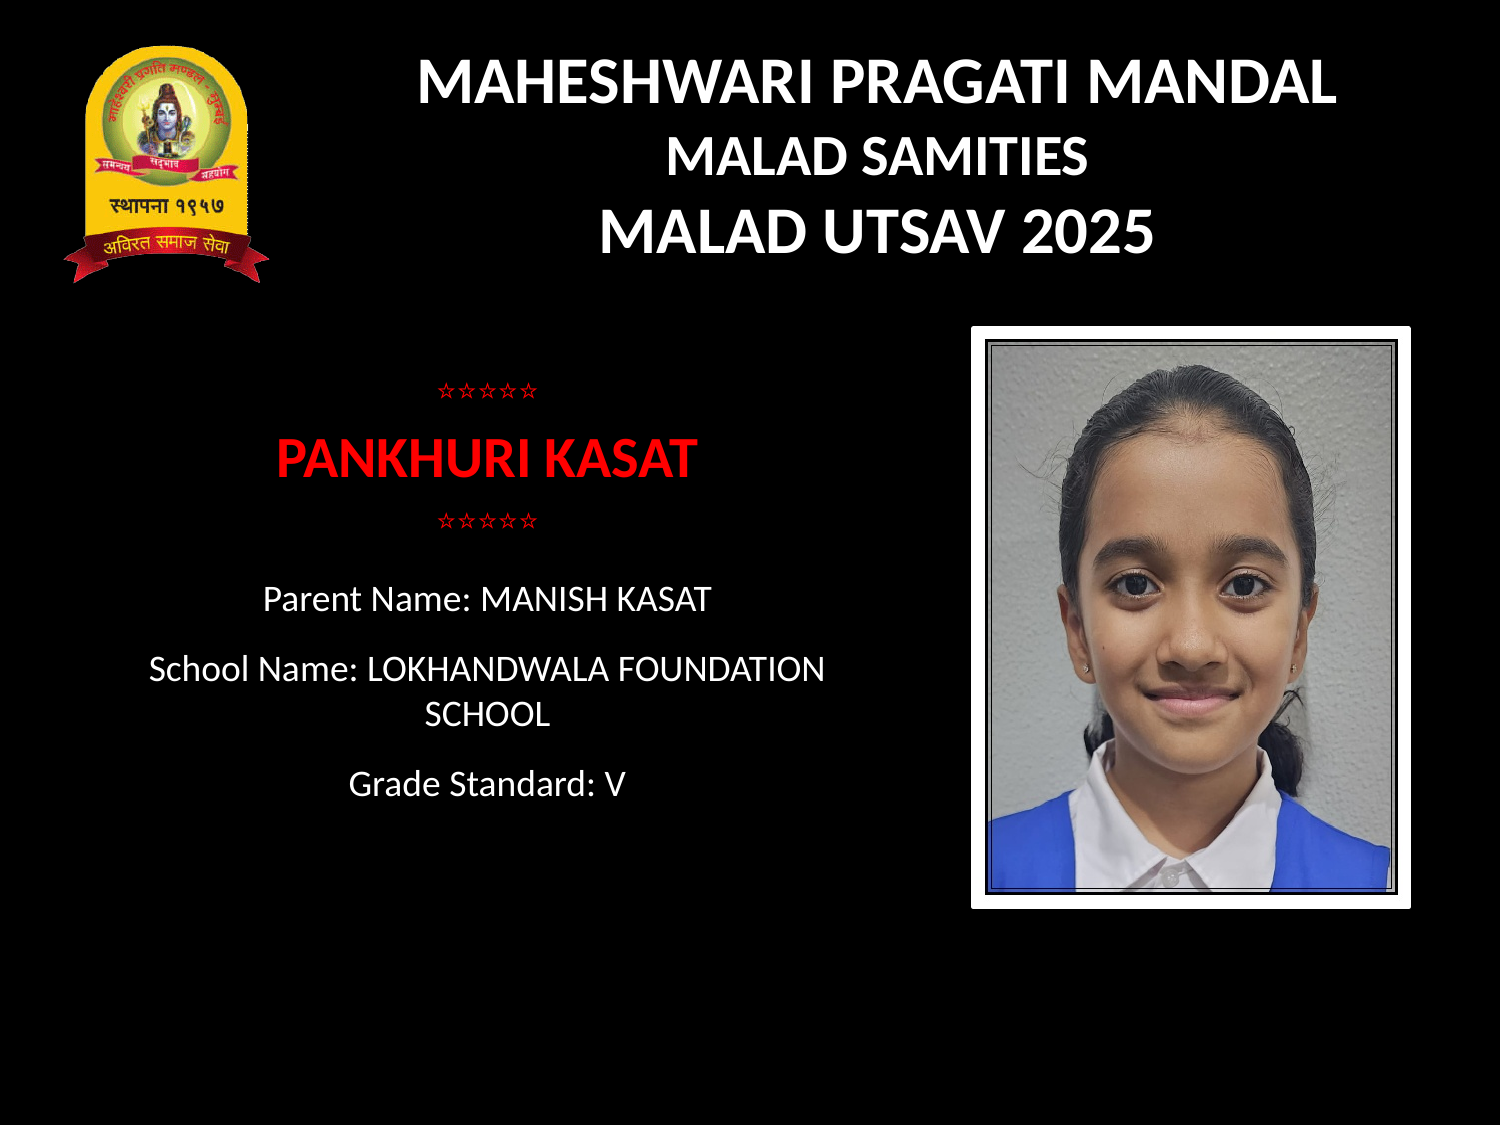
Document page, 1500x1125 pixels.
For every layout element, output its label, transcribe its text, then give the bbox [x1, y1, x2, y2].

text_box ⭐⭐⭐⭐⭐ PANKHURI KASAT ⭐⭐⭐⭐⭐ Parent Name: MANISH KASAT School Name: LOKHANDWALA FOUNDATION SCHOOL Grade Standard: V [74, 364, 900, 812]
picture [974, 329, 1408, 907]
picture [29, 29, 297, 301]
text_box MAHESHWARI PRAGATI MANDAL MALAD SAMITIES MALAD UTSAV 2025 [401, 29, 1354, 275]
